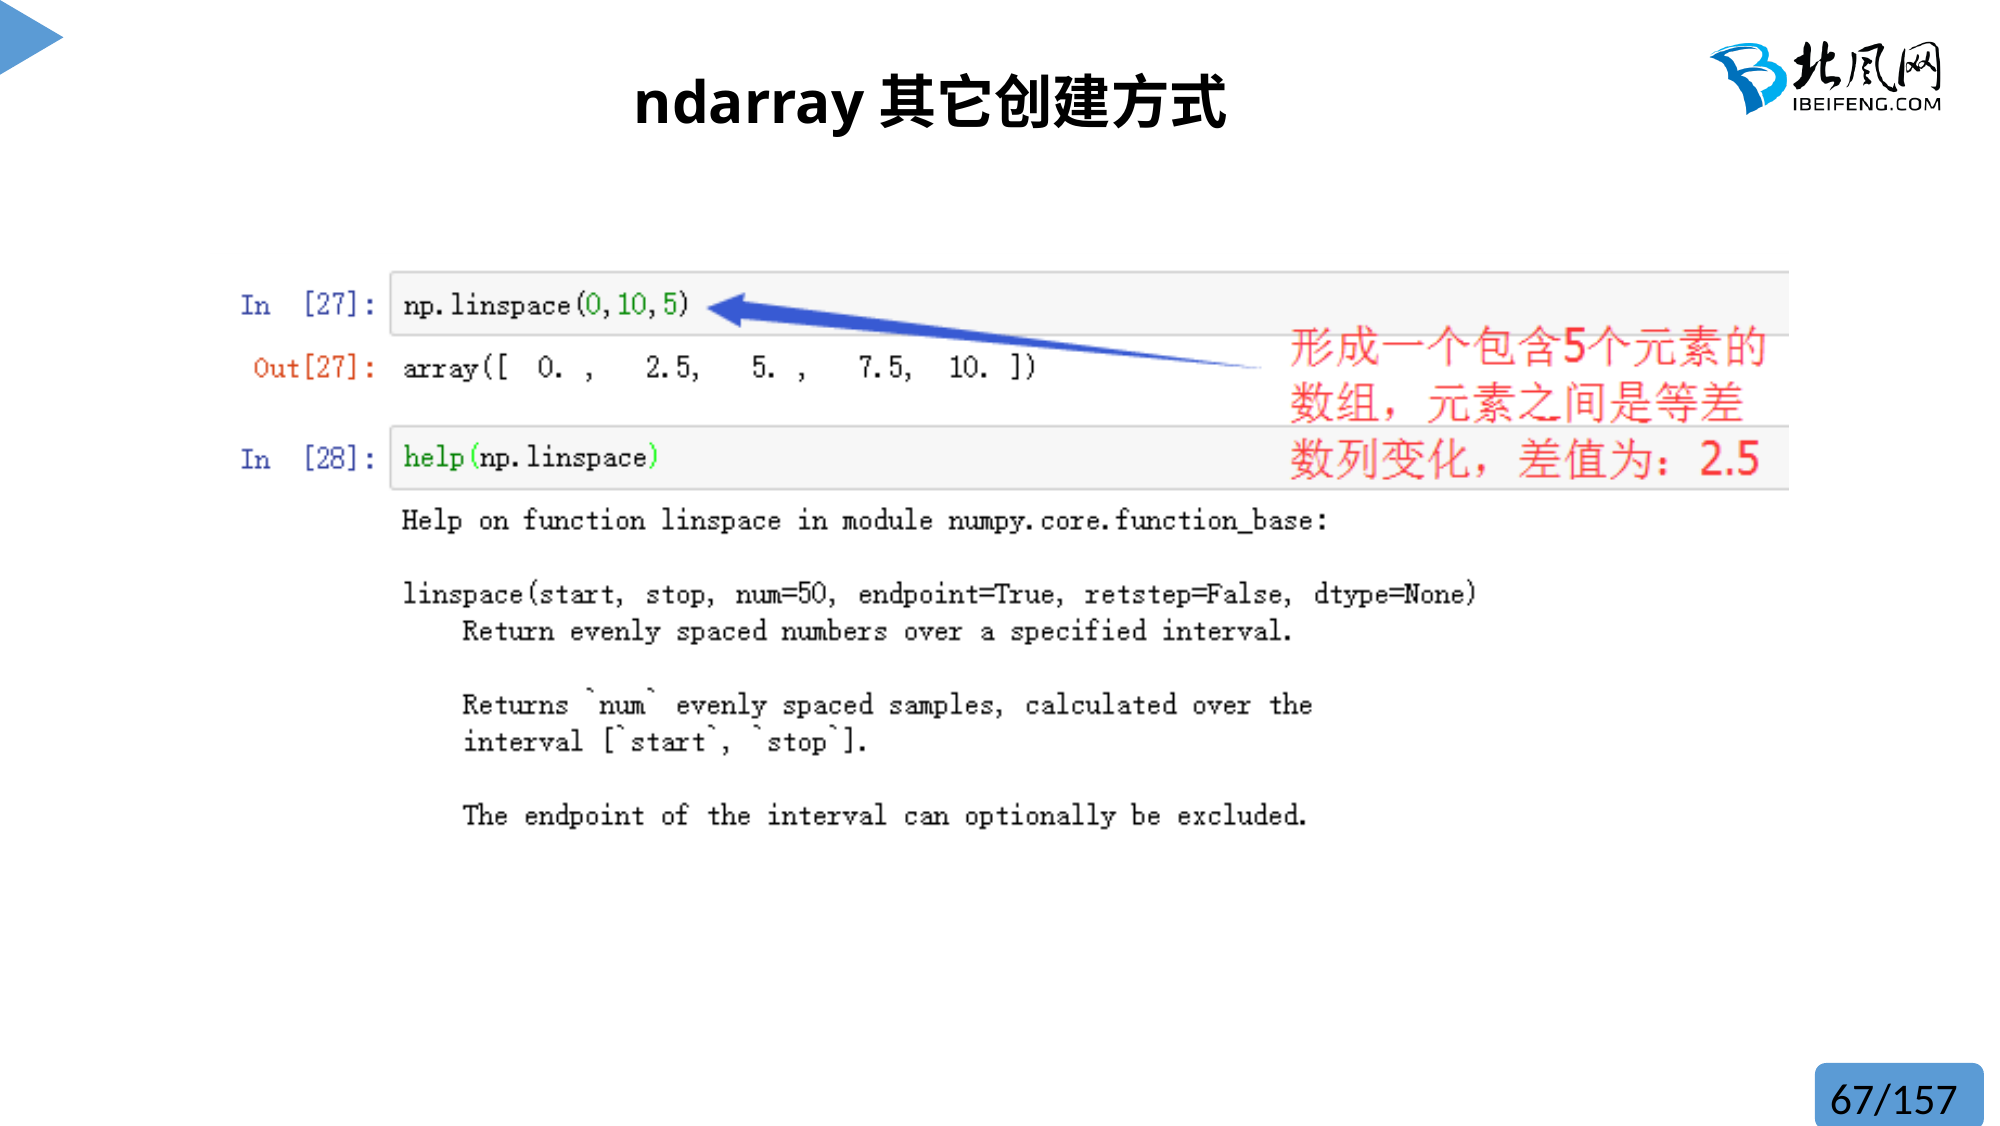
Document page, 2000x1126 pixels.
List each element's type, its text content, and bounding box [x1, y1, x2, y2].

picture [1700, 32, 1950, 117]
picture [210, 252, 1789, 873]
title ndarray其它创建方式 [255, 42, 1606, 167]
